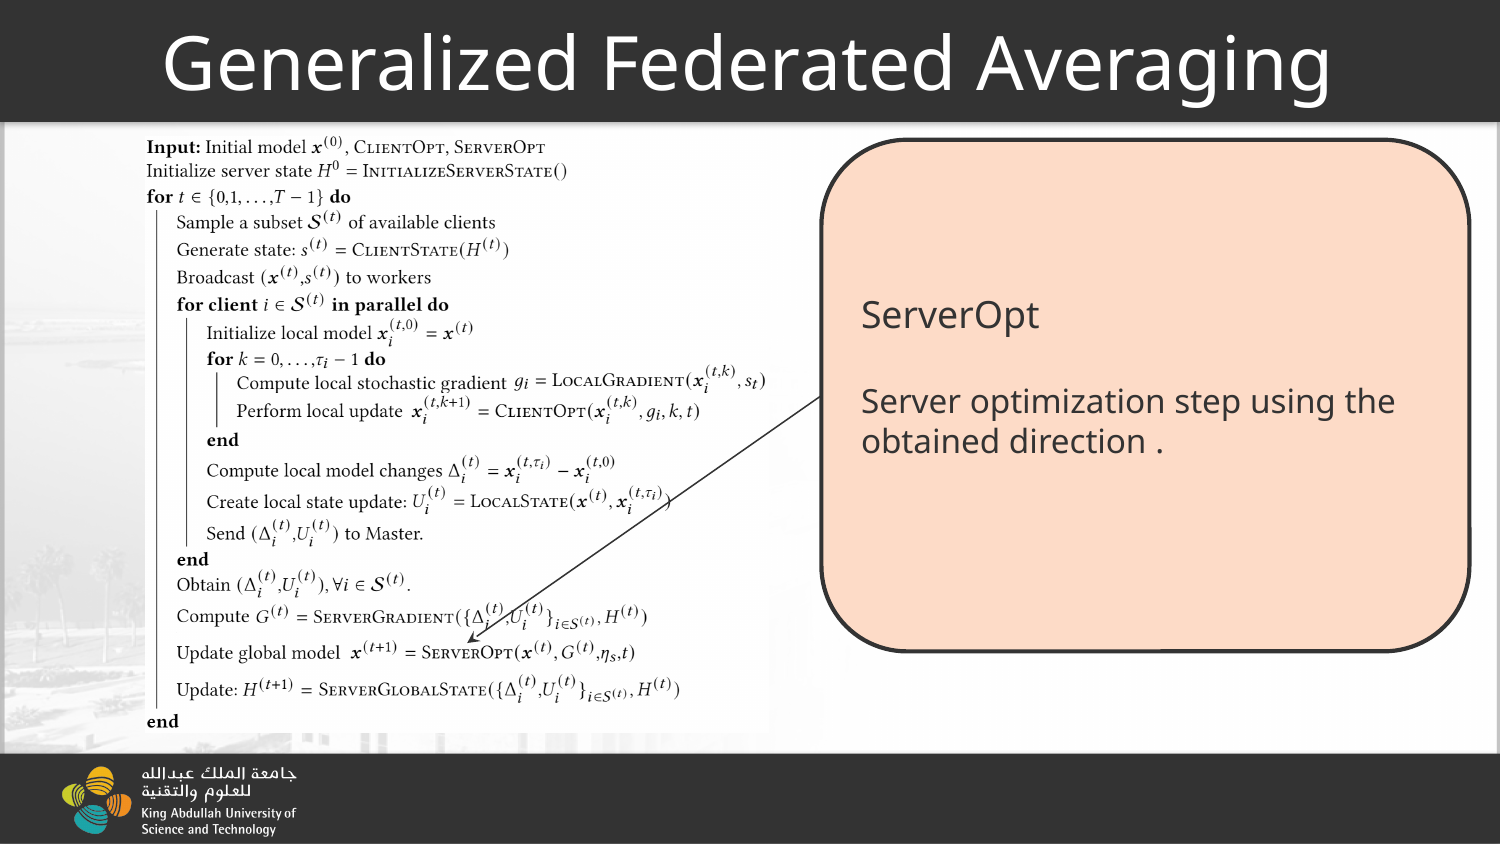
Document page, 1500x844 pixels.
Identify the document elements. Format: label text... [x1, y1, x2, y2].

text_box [466, 395, 822, 644]
picture [52, 760, 307, 841]
title Generalized Federated Averaging [0, 0, 1496, 121]
picture [144, 136, 769, 733]
